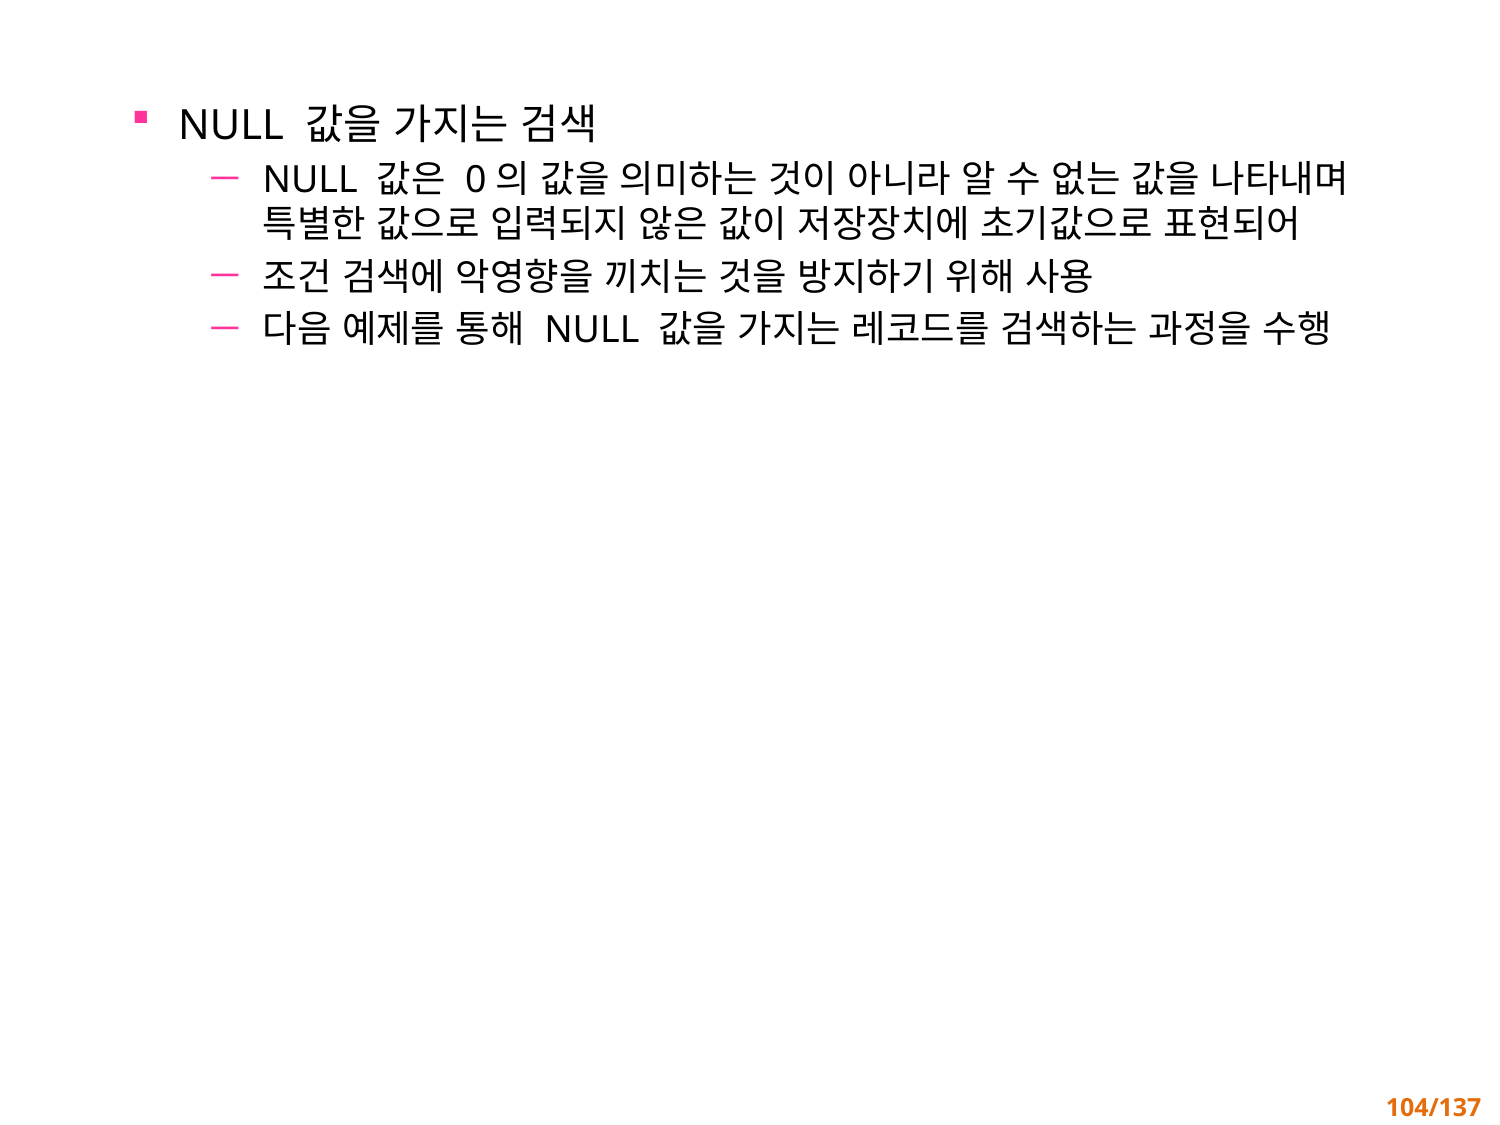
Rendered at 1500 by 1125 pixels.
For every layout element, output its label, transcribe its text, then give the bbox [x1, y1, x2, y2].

list NULL 값을 가지는 검색 NULL 값은 0의 값을 의미하는 것이 아니라 알 수 없는 값을 나타내며 특별한 값으로 입력되지 않은 값이 저장장치에 초기값으로 표현되어 조건 검색에 악영향을 끼치는 것을 방지하기 위해 사용 다음 예제를 통해 NULL 값을 가지는 레코드를 검색하는 과정을 수행 [41, 90, 1459, 398]
